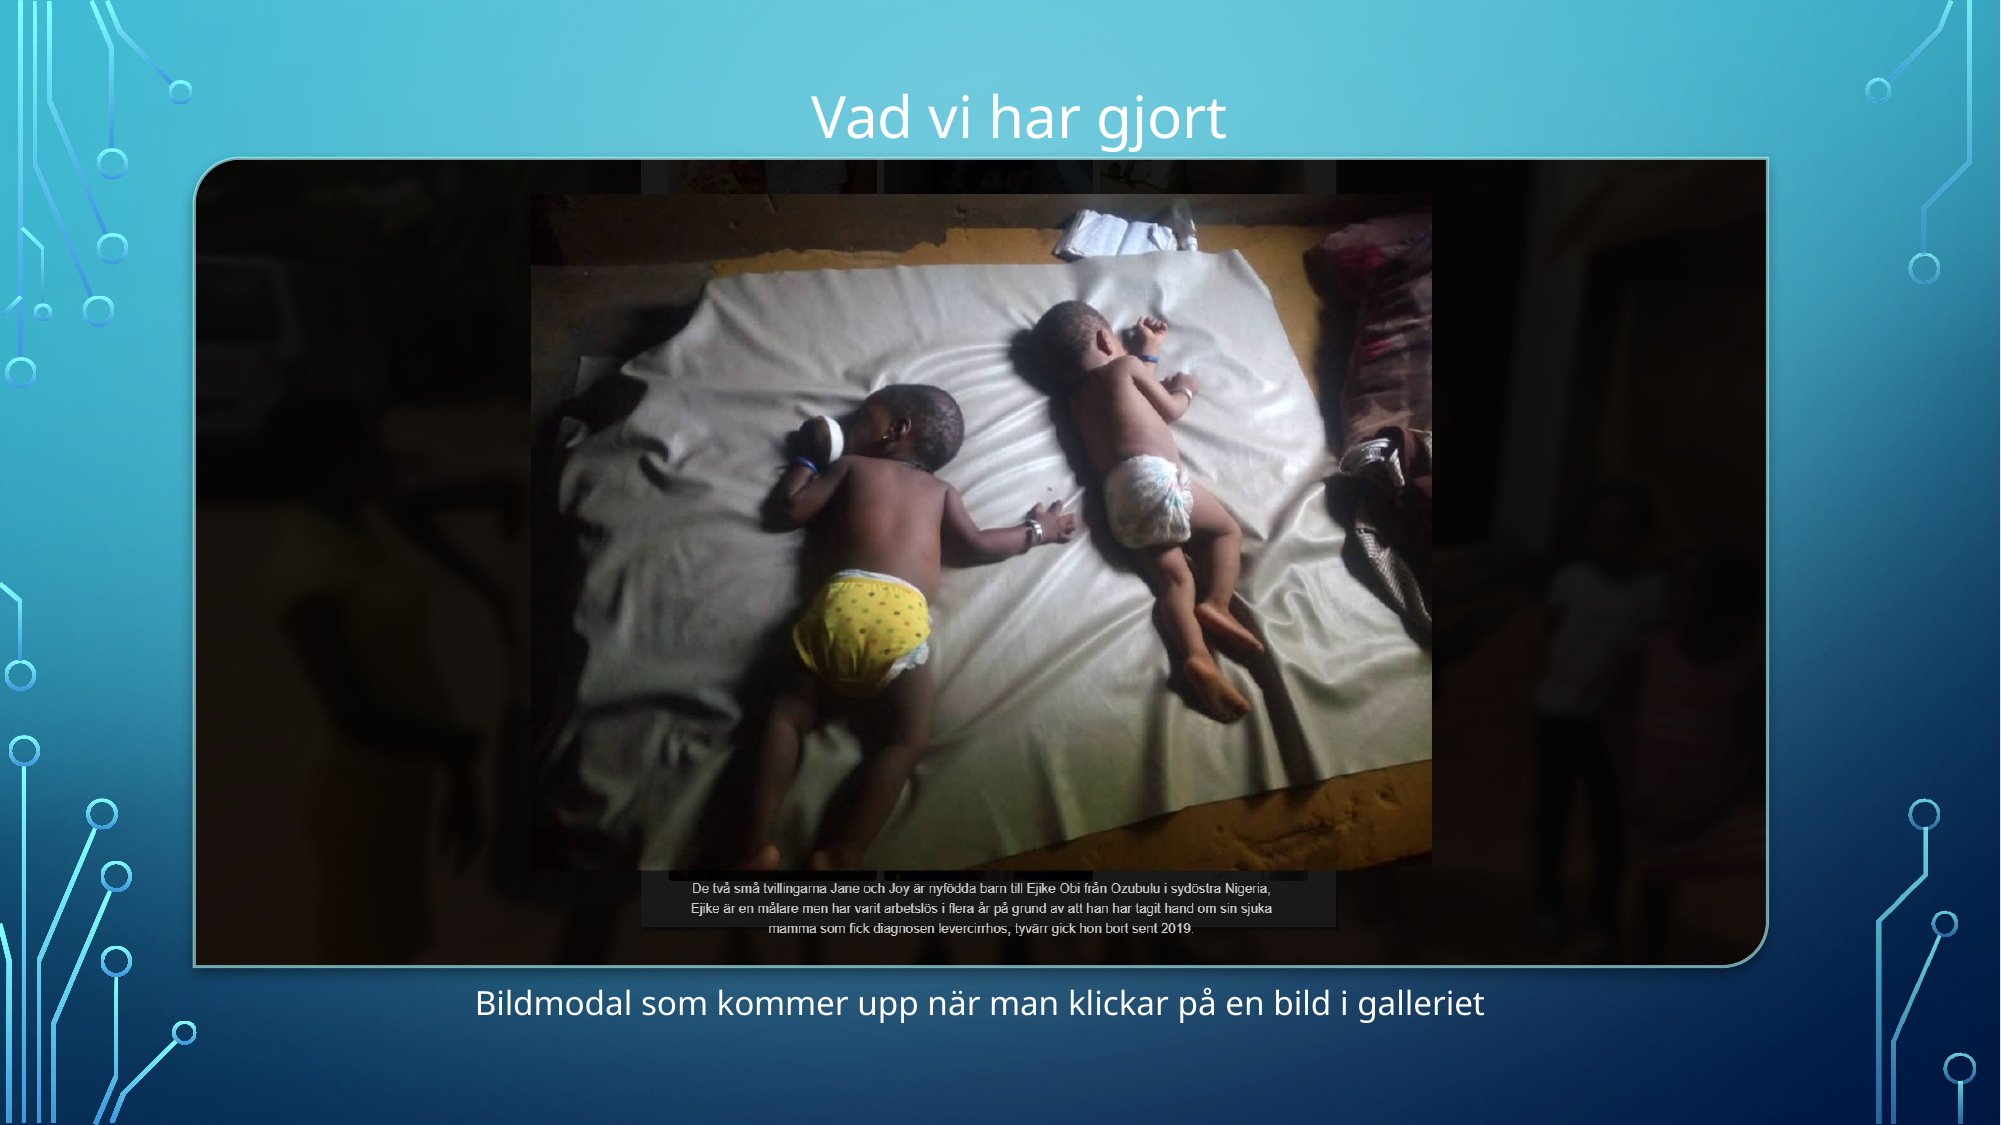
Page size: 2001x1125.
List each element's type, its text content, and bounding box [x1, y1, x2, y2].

list Bildmodal som kommer upp när man klickar på en bild i galleriet [168, 966, 1794, 1079]
text_box Vad vi har gjort [796, 72, 1279, 158]
picture [193, 158, 1768, 967]
